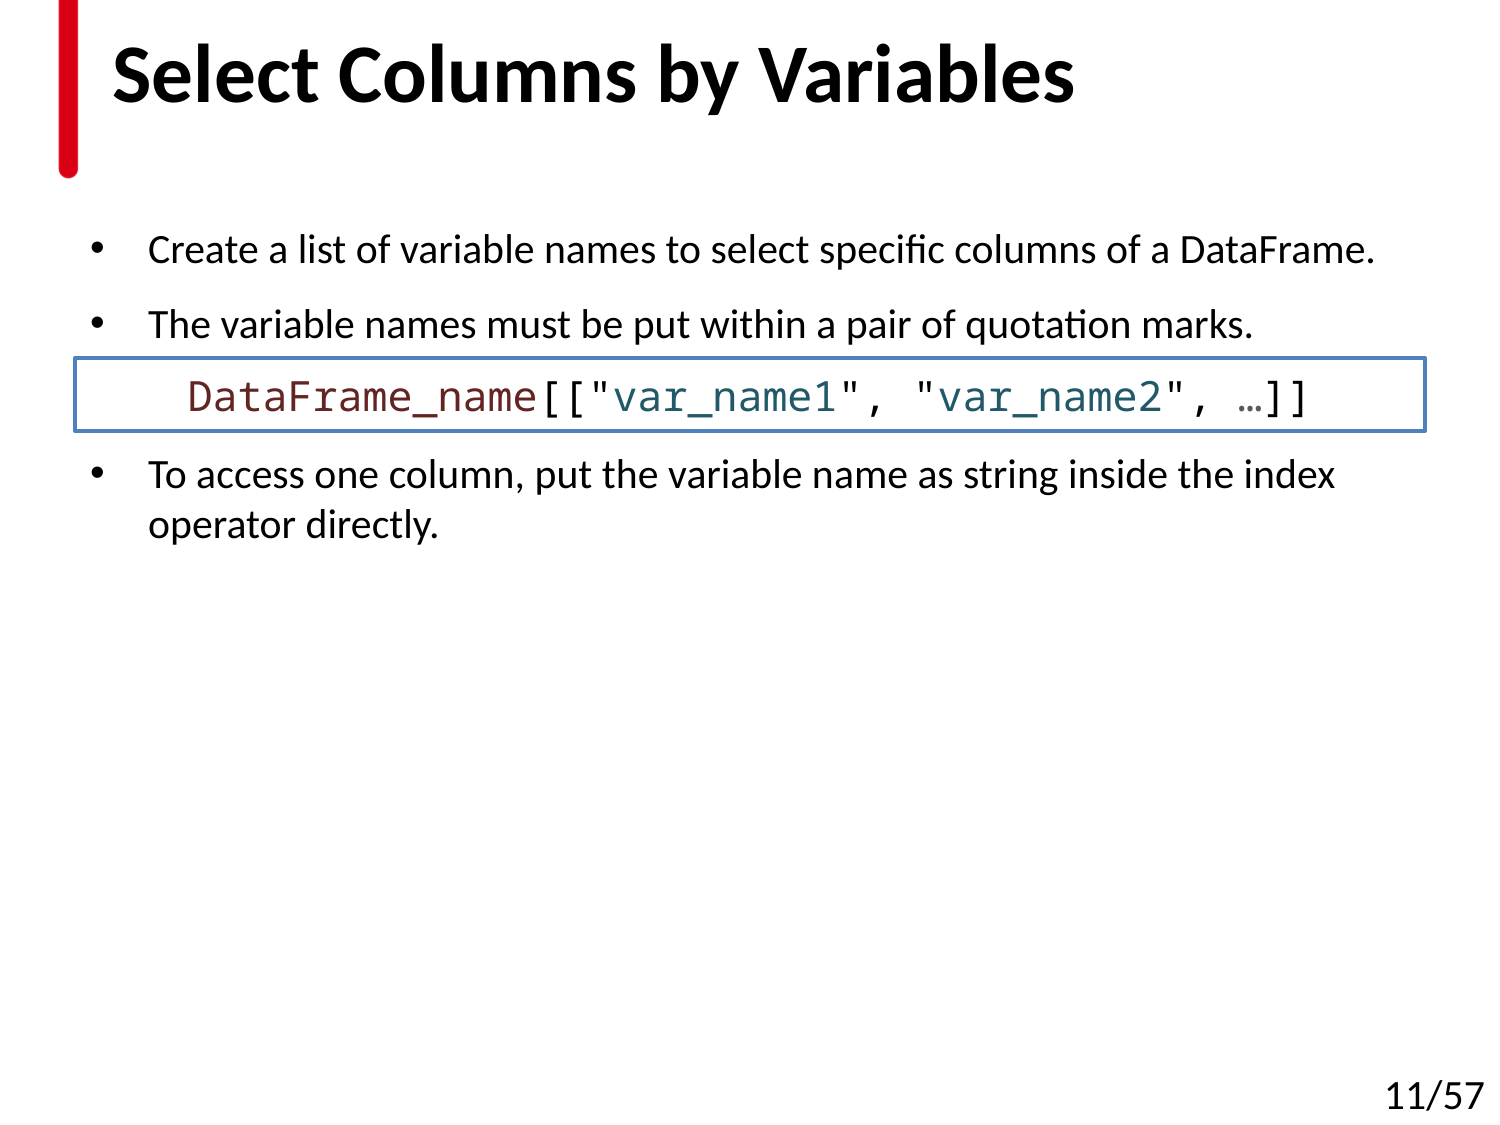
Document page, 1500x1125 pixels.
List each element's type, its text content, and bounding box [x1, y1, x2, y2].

list Create a list of variable names to select specific columns of a DataFrame. The variable names must be put within a pair of quotation marks. To access one column, put the variable name as string inside the index operator directly. [75, 214, 1425, 356]
list Create a list of variable names to select specific columns of a DataFrame. The variable names must be put within a pair of quotation marks. To access one column, put the variable name as string inside the index operator directly. [75, 433, 1425, 957]
title Select Columns by Variables [97, 0, 1500, 138]
text_box DataFrame_name[["var_name1", "var_name2", …]] [73, 356, 1427, 433]
picture [57, 0, 81, 200]
